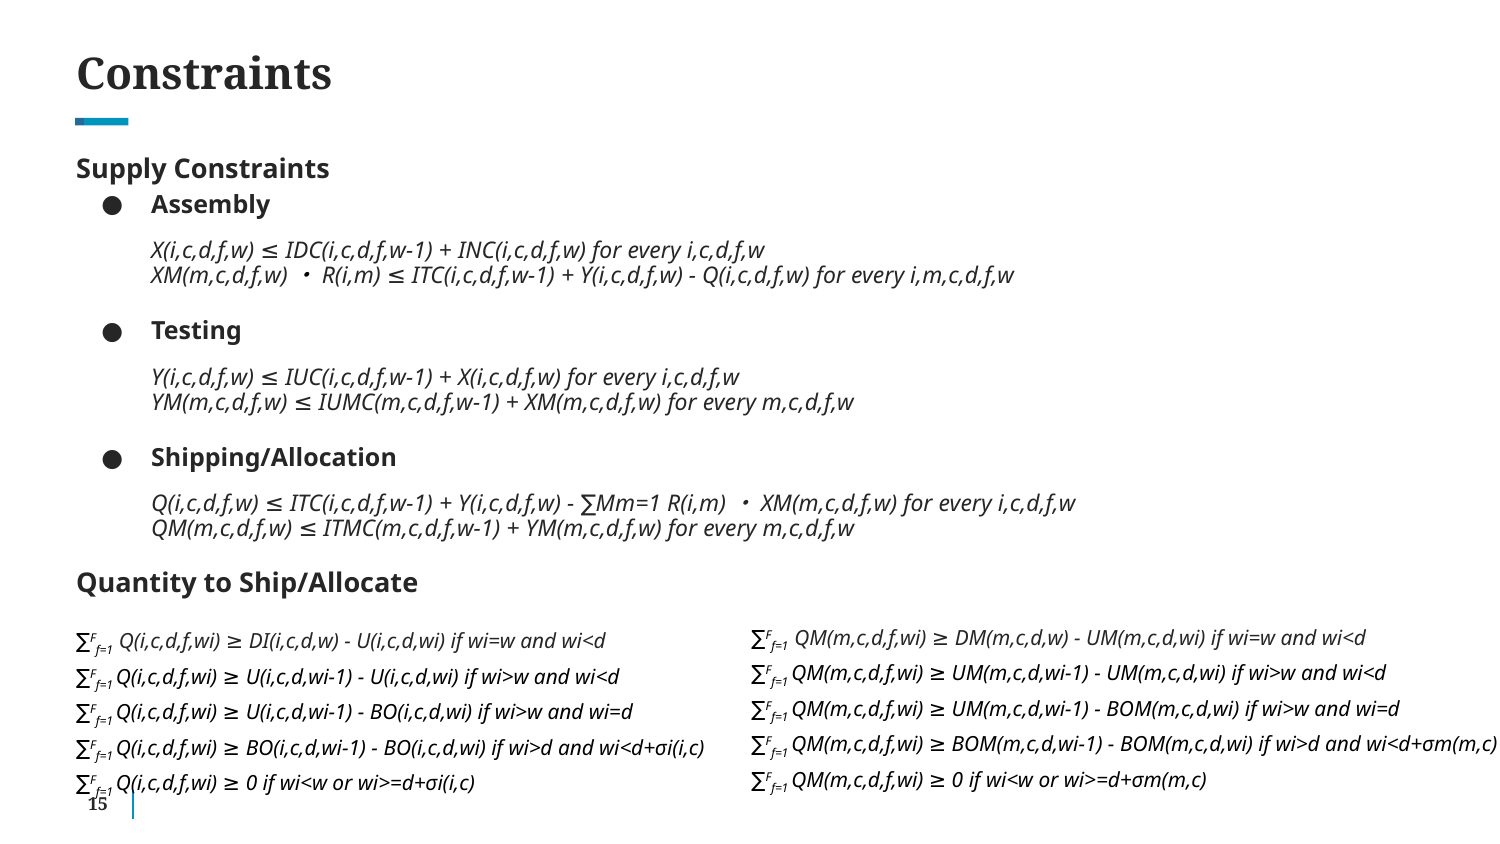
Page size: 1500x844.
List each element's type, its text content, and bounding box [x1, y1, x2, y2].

text_box ∑Ff=1 QM(m,c,d,f,wi) ≥ DM(m,c,d,w) - UM(m,c,d,wi) if wi=w and wi<d ∑Ff=1 QM(m,c,d,f,wi) ≥ UM(m,c,d,wi-1) - UM(m,c,d,wi) if wi>w and wi<d ∑Ff=1 QM(m,c,d,f,wi) ≥ UM(m,c,d,wi-1) - BOM(m,c,d,wi) if wi>w and wi=d ∑Ff=1 QM(m,c,d,f,wi) ≥ BOM(m,c,d,wi-1) - BOM(m,c,d,wi) if wi>d and wi<d+σm(m,c) ∑Ff=1 QM(m,c,d,f,wi) ≥ 0 if wi<w or wi>=d+σm(m,c) [661, 599, 1500, 810]
list Supply Constraints Assembly X(i,c,d,f,w) ≤ IDC(i,c,d,f,w-1) + INC(i,c,d,f,w) for every i,c,d,f,w XM(m,c,d,f,w)・R(i,m) ≤ ITC(i,c,d,f,w-1) + Y(i,c,d,f,w) - Q(i,c,d,f,w) for every i,m,c,d,f,w Testing Y(i,c,d,f,w) ≤ IUC(i,c,d,f,w-1) + X(i,c,d,f,w) for every i,c,d,f,w YM(m,c,d,f,w) ≤ IUMC(m,c,d,f,w-1) + XM(m,c,d,f,w) for every m,c,d,f,w Shipping/Allocation Q(i,c,d,f,w) ≤ ITC(i,c,d,f,w-1) + Y(i,c,d,f,w) - ∑Mm=1 R(i,m)・XM(m,c,d,f,w) for every i,c,d,f,w QM(m,c,d,f,w) ≤ ITMC(m,c,d,f,w-1) + YM(m,c,d,f,w) for every m,c,d,f,w Quantity to Ship/Allocate ∑Ff=1 Q(i,c,d,f,wi) ≥ DI(i,c,d,w) - U(i,c,d,wi) if wi=w and wi<d ∑Ff=1 Q(i,c,d,f,wi) ≥ U(i,c,d,wi-1) - U(i,c,d,wi) if wi>w and wi<d ∑Ff=1 Q(i,c,d,f,wi) ≥ U(i,c,d,wi-1) - BO(i,c,d,wi) if wi>w and wi=d ∑Ff=1 Q(i,c,d,f,wi) ≥ BO(i,c,d,wi-1) - BO(i,c,d,wi) if wi>d and wi<d+σi(i,c) ∑Ff=1 Q(i,c,d,f,wi) ≥ 0 if wi<w or wi>=d+σi(i,c) [76, 193, 1424, 766]
slide_number ‹#› [76, 792, 120, 817]
title Constraints [76, 51, 1424, 193]
